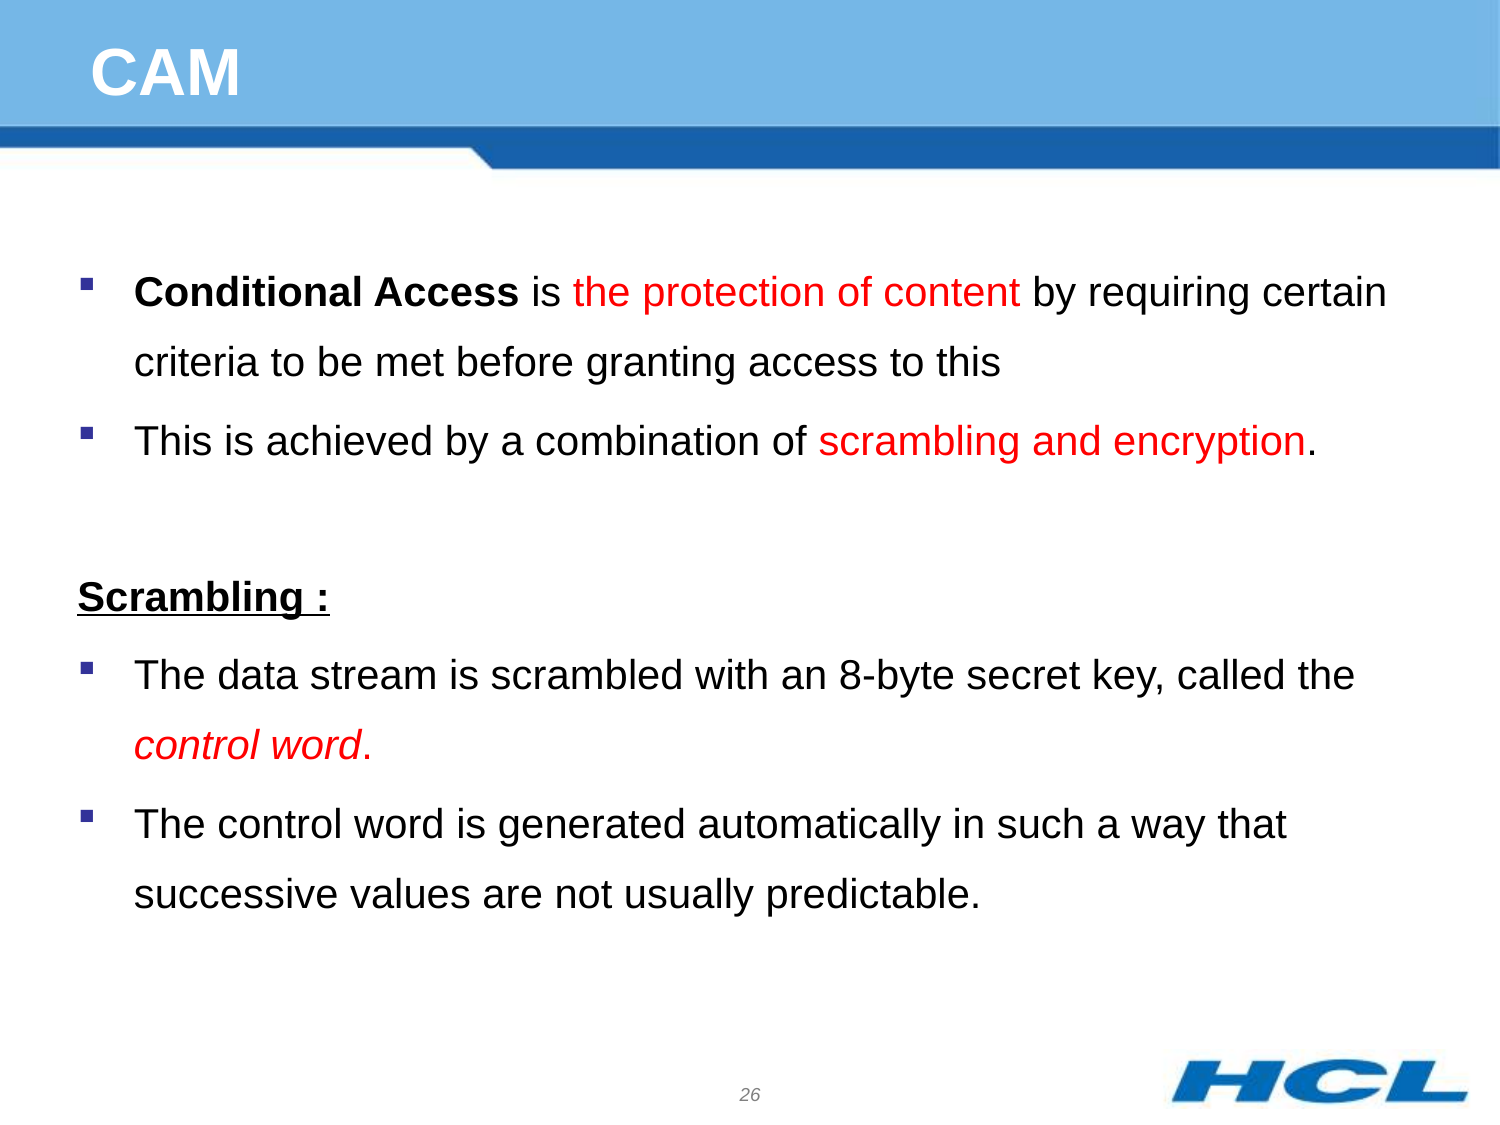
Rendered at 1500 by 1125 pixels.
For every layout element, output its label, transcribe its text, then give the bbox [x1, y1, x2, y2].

list Conditional Access is the protection of content by requiring certain criteria to be met before granting access to this This is achieved by a combination of scrambling and encryption. Scrambling : The data stream is scrambled with an 8-byte secret key, called the control word. The control word is generated automatically in such a way that successive values are not usually predictable. [62, 237, 1413, 988]
picture [1140, 1049, 1500, 1109]
slide_number 26 [574, 1074, 926, 1115]
title CAM [74, 0, 1426, 138]
picture [0, 0, 1500, 188]
